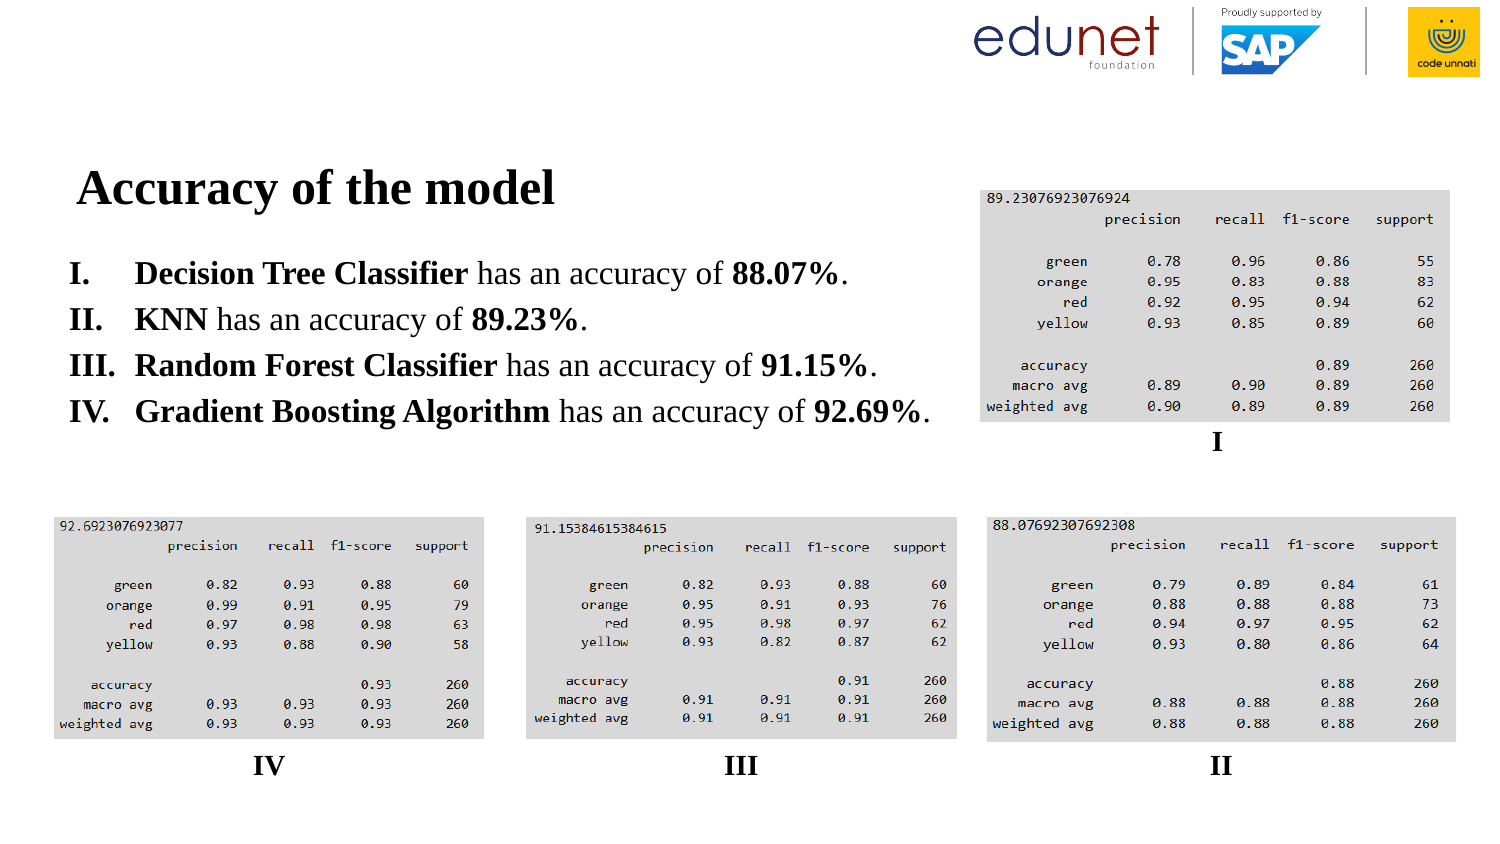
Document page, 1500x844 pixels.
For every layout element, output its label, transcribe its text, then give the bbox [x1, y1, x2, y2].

text_box II [986, 750, 1456, 789]
picture [980, 189, 1450, 423]
picture [525, 517, 957, 739]
picture [966, 8, 1168, 76]
text_box IV [53, 745, 485, 789]
text_box I [989, 430, 1446, 465]
text_box III [526, 745, 957, 789]
list Decision Tree Classifier has an accuracy of 88.07%. KNN has an accuracy of 89.23%. Random Forest Classifier has an accuracy of 91.15%. Gradient Boosting Algorithm has an accuracy of 92.69%. [53, 230, 957, 500]
picture [1221, 8, 1322, 75]
picture [986, 517, 1457, 742]
title Accuracy of the model [61, 91, 992, 230]
picture [53, 517, 485, 739]
picture [1408, 7, 1480, 77]
